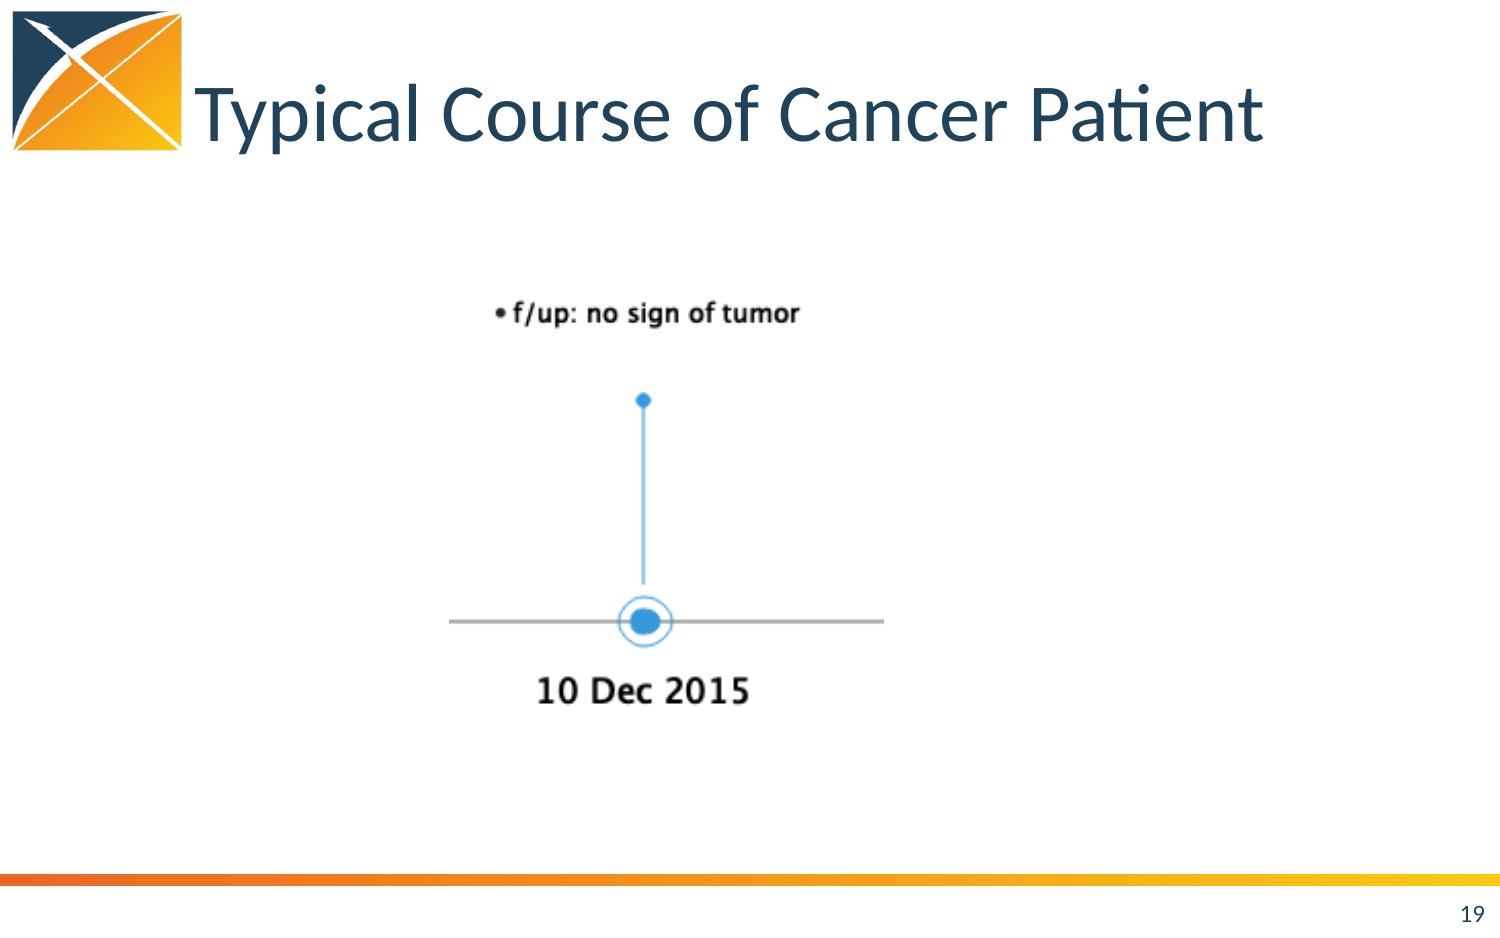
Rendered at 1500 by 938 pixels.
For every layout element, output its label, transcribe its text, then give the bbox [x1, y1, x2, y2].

title Typical Course of Cancer Patient [179, 50, 1417, 166]
picture [0, 0, 206, 167]
slide_number 19 [1149, 887, 1500, 938]
picture [449, 230, 884, 747]
